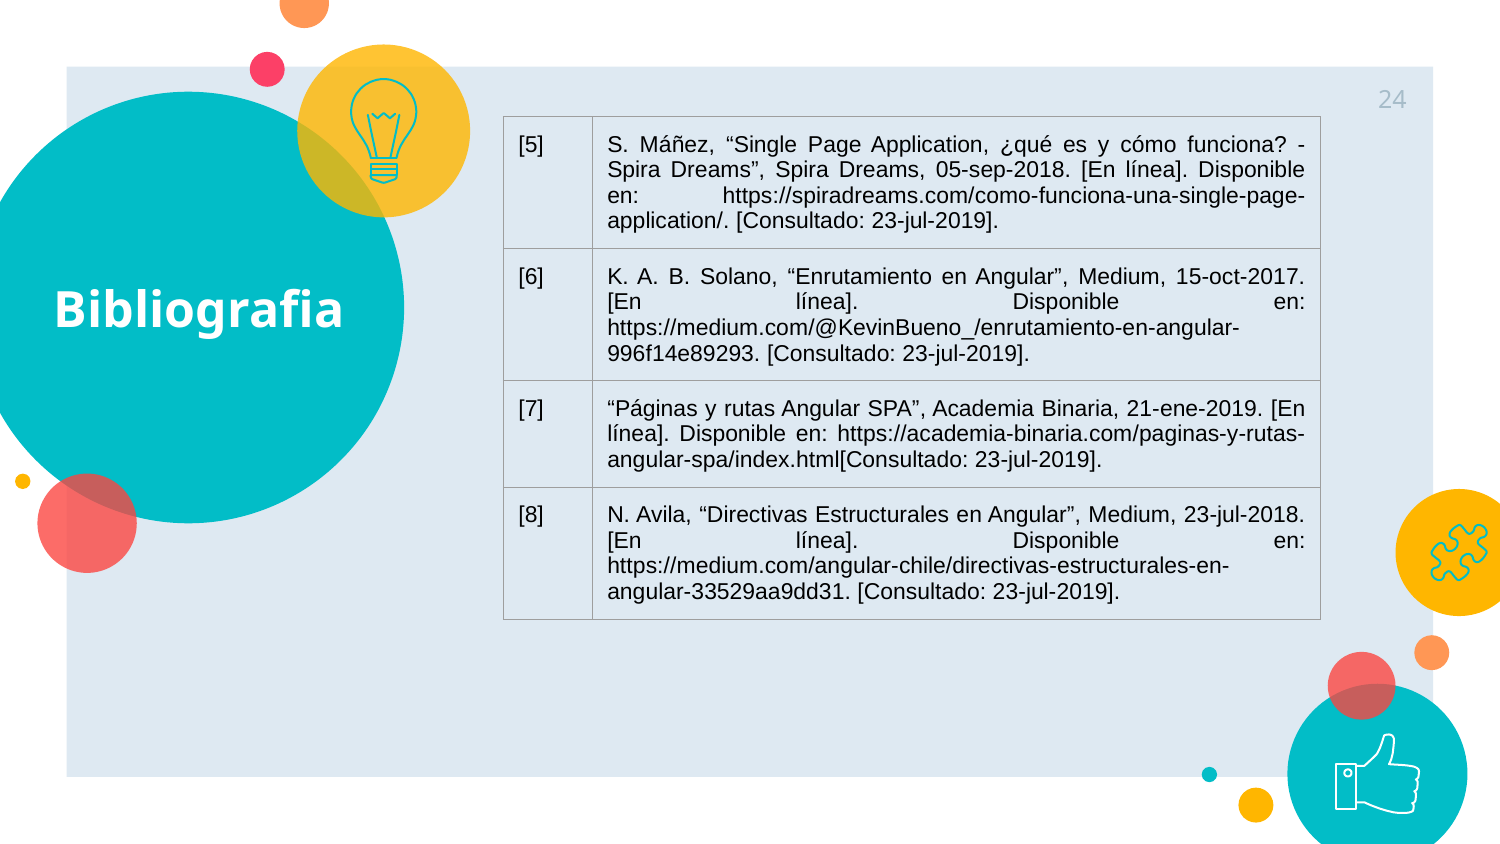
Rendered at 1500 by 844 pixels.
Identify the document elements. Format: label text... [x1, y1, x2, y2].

table_cell “Páginas y rutas Angular SPA”, Academia Binaria, 21-ene-2019. [En línea]. Disponible en: https://academia-binaria.com/paginas-y-rutas-angular-spa/index.html[Consultado: 23-jul-2019]. [593, 381, 1320, 487]
title Bibliografia [23, 91, 375, 524]
table_header [5] [504, 117, 592, 248]
table_cell N. Avila, “Directivas Estructurales en Angular”, Medium, 23-jul-2018. [En línea]. Disponible en: https://medium.com/angular-chile/directivas-estructurales-en-angular-33529aa9dd31. [Consultado: 23-jul-2019]. [593, 488, 1320, 619]
table_cell [7] [504, 381, 592, 487]
table_cell [8] [504, 488, 592, 619]
table_cell K. A. B. Solano, “Enrutamiento en Angular”, Medium, 15-oct-2017. [En línea]. Disponible en: https://medium.com/@KevinBueno_/enrutamiento-en-angular-996f14e89293. [Consultado: 23-jul-2019]. [593, 249, 1320, 380]
table_cell [6] [504, 249, 592, 380]
table_header S. Máñez, “Single Page Application, ¿qué es y cómo funciona? - Spira Dreams”, Spira Dreams, 05-sep-2018. [En línea]. Disponible en: https://spiradreams.com/como-funciona-una-single-page-application/. [Consultado: 23-jul-2019]. [593, 117, 1320, 248]
slide_number ‹#› [1331, 68, 1422, 134]
